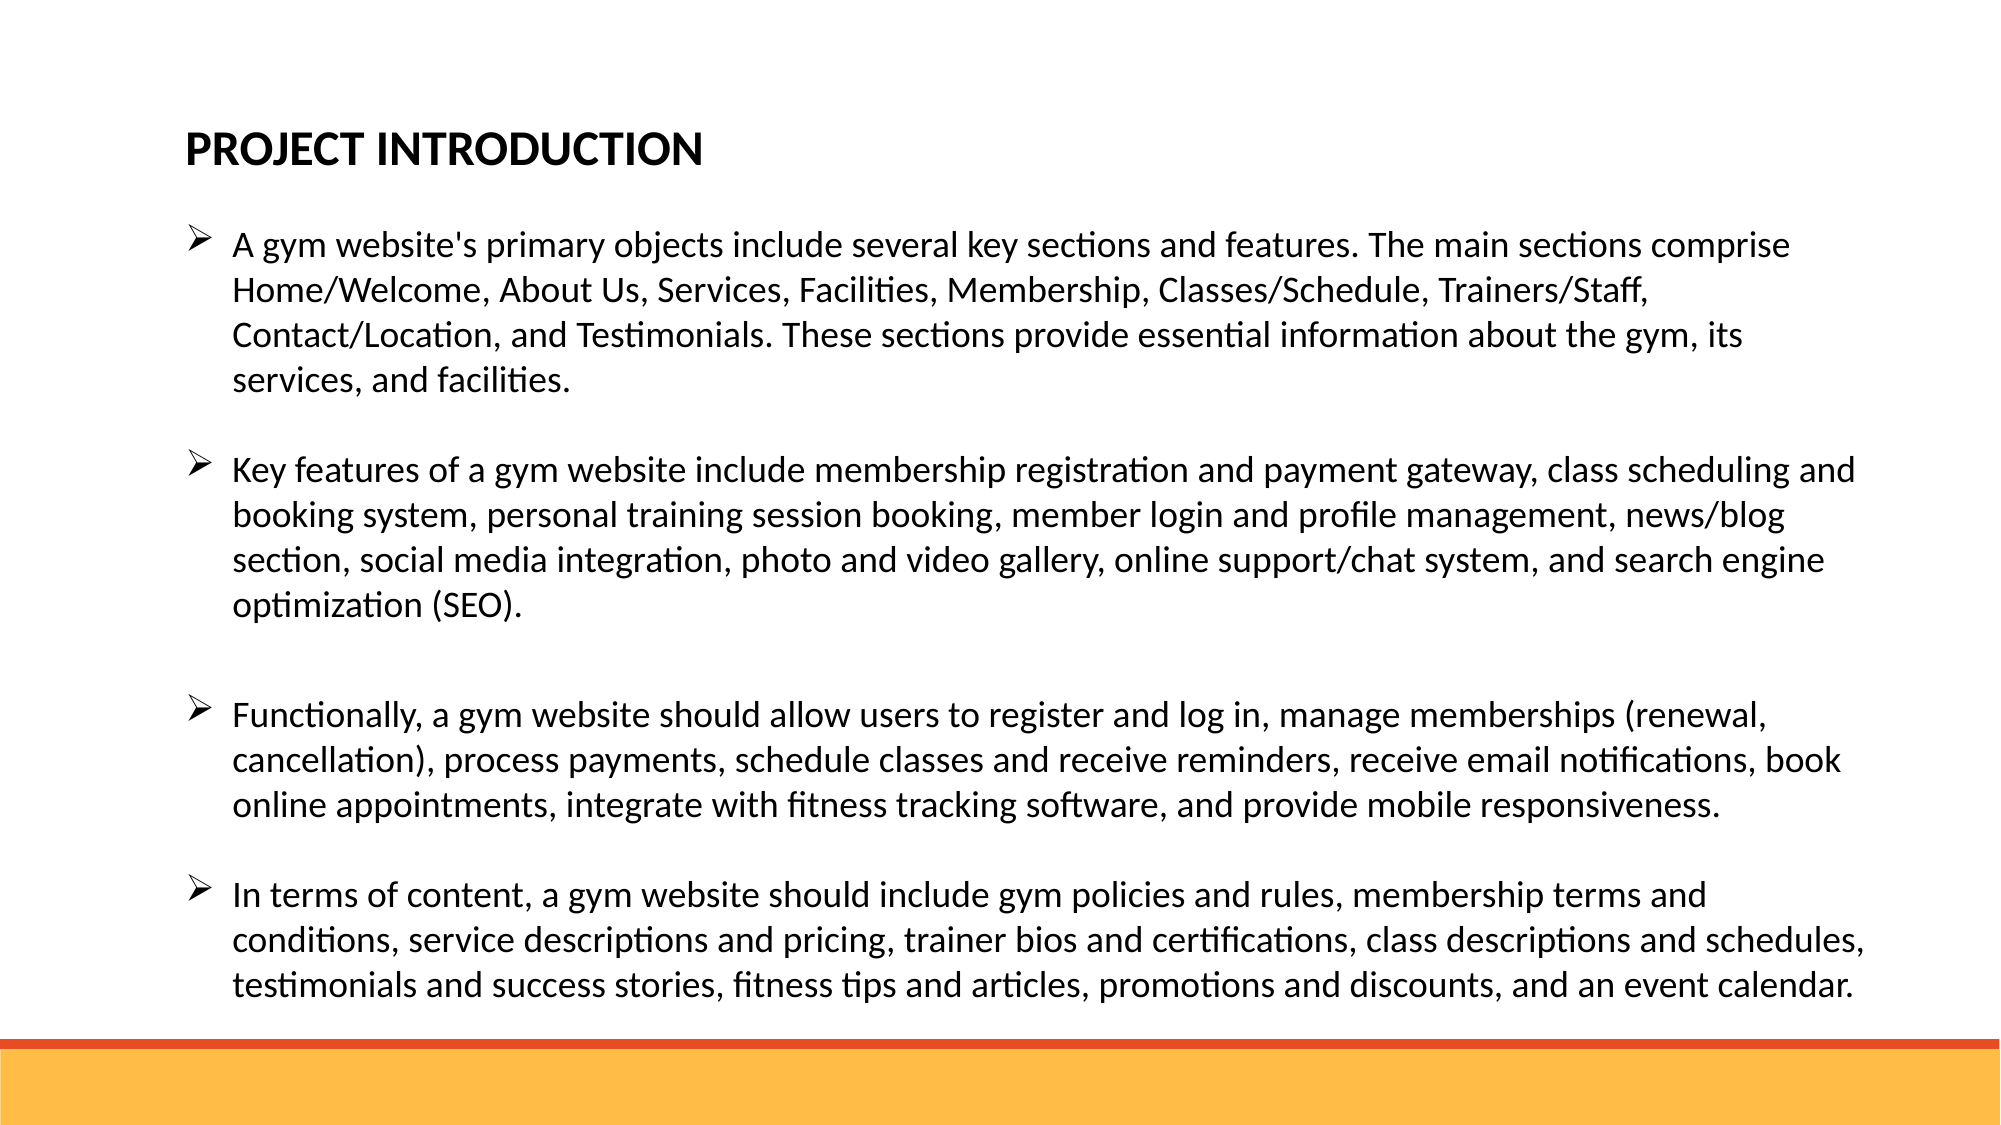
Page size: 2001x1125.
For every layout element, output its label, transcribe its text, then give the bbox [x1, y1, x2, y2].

text_box PROJECT INTRODUCTION A gym website's primary objects include several key sections and features. The main sections comprise Home/Welcome, About Us, Services, Facilities, Membership, Classes/Schedule, Trainers/Staff, Contact/Location, and Testimonials. These sections provide essential information about the gym, its services, and facilities. Key features of a gym website include membership registration and payment gateway, class scheduling and booking system, personal training session booking, member login and profile management, news/blog section, social media integration, photo and video gallery, online support/chat system, and search engine optimization (SEO). Functionally, a gym website should allow users to register and log in, manage memberships (renewal, cancellation), process payments, schedule classes and receive reminders, receive email notifications, book online appointments, integrate with fitness tracking software, and provide mobile responsiveness. In terms of content, a gym website should include gym policies and rules, membership terms and conditions, service descriptions and pricing, trainer bios and certifications, class descriptions and schedules, testimonials and success stories, fitness tips and articles, promotions and discounts, and an event calendar. [170, 108, 1890, 1103]
